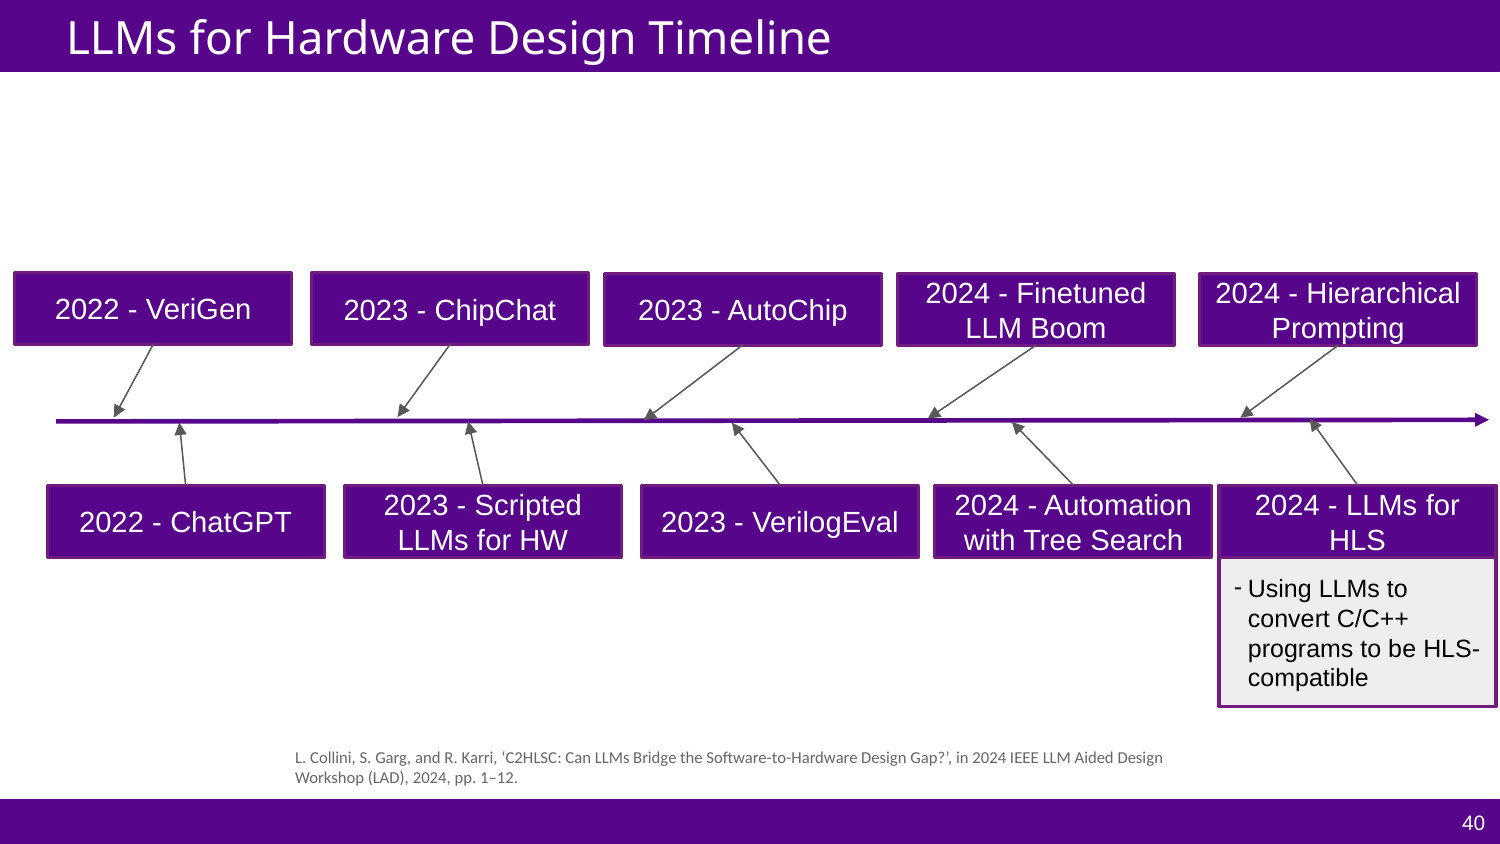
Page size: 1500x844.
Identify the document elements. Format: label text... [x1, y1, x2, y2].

text_box 2024 - Automation with Tree Search [934, 485, 1212, 558]
text_box 2023 - Scripted LLMs for HW [344, 485, 622, 558]
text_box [1309, 418, 1358, 486]
text_box 2022 - ChatGPT [47, 485, 325, 558]
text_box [927, 344, 1037, 419]
text_box 2023 - AutoChip [604, 273, 882, 346]
slide_number ‹#› [1410, 800, 1500, 844]
text_box 2023 - VerilogEval [641, 485, 919, 558]
text_box 2024 - Hierarchical Prompting [1199, 273, 1477, 346]
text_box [731, 422, 781, 486]
text_box 2024 - Finetuned LLM Boom [897, 273, 1175, 346]
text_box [179, 422, 186, 486]
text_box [397, 344, 451, 418]
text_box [467, 421, 484, 486]
text_box 2022 - VeriGen [14, 272, 292, 345]
title LLMs for Hardware Design Timeline [51, 0, 1449, 73]
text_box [1240, 344, 1339, 418]
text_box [643, 344, 744, 421]
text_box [1011, 421, 1074, 486]
text_box 2023 - ChipChat [311, 272, 589, 345]
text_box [113, 343, 154, 418]
text_box L. Collini, S. Garg, and R. Karri, ‘C2HLSC: Can LLMs Bridge the Software-to-Hardware Design Gap?’, in 2024 IEEE LLM Aided Design Workshop (LAD), 2024, pp. 1–12. [280, 732, 1220, 801]
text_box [1218, 484, 1497, 707]
